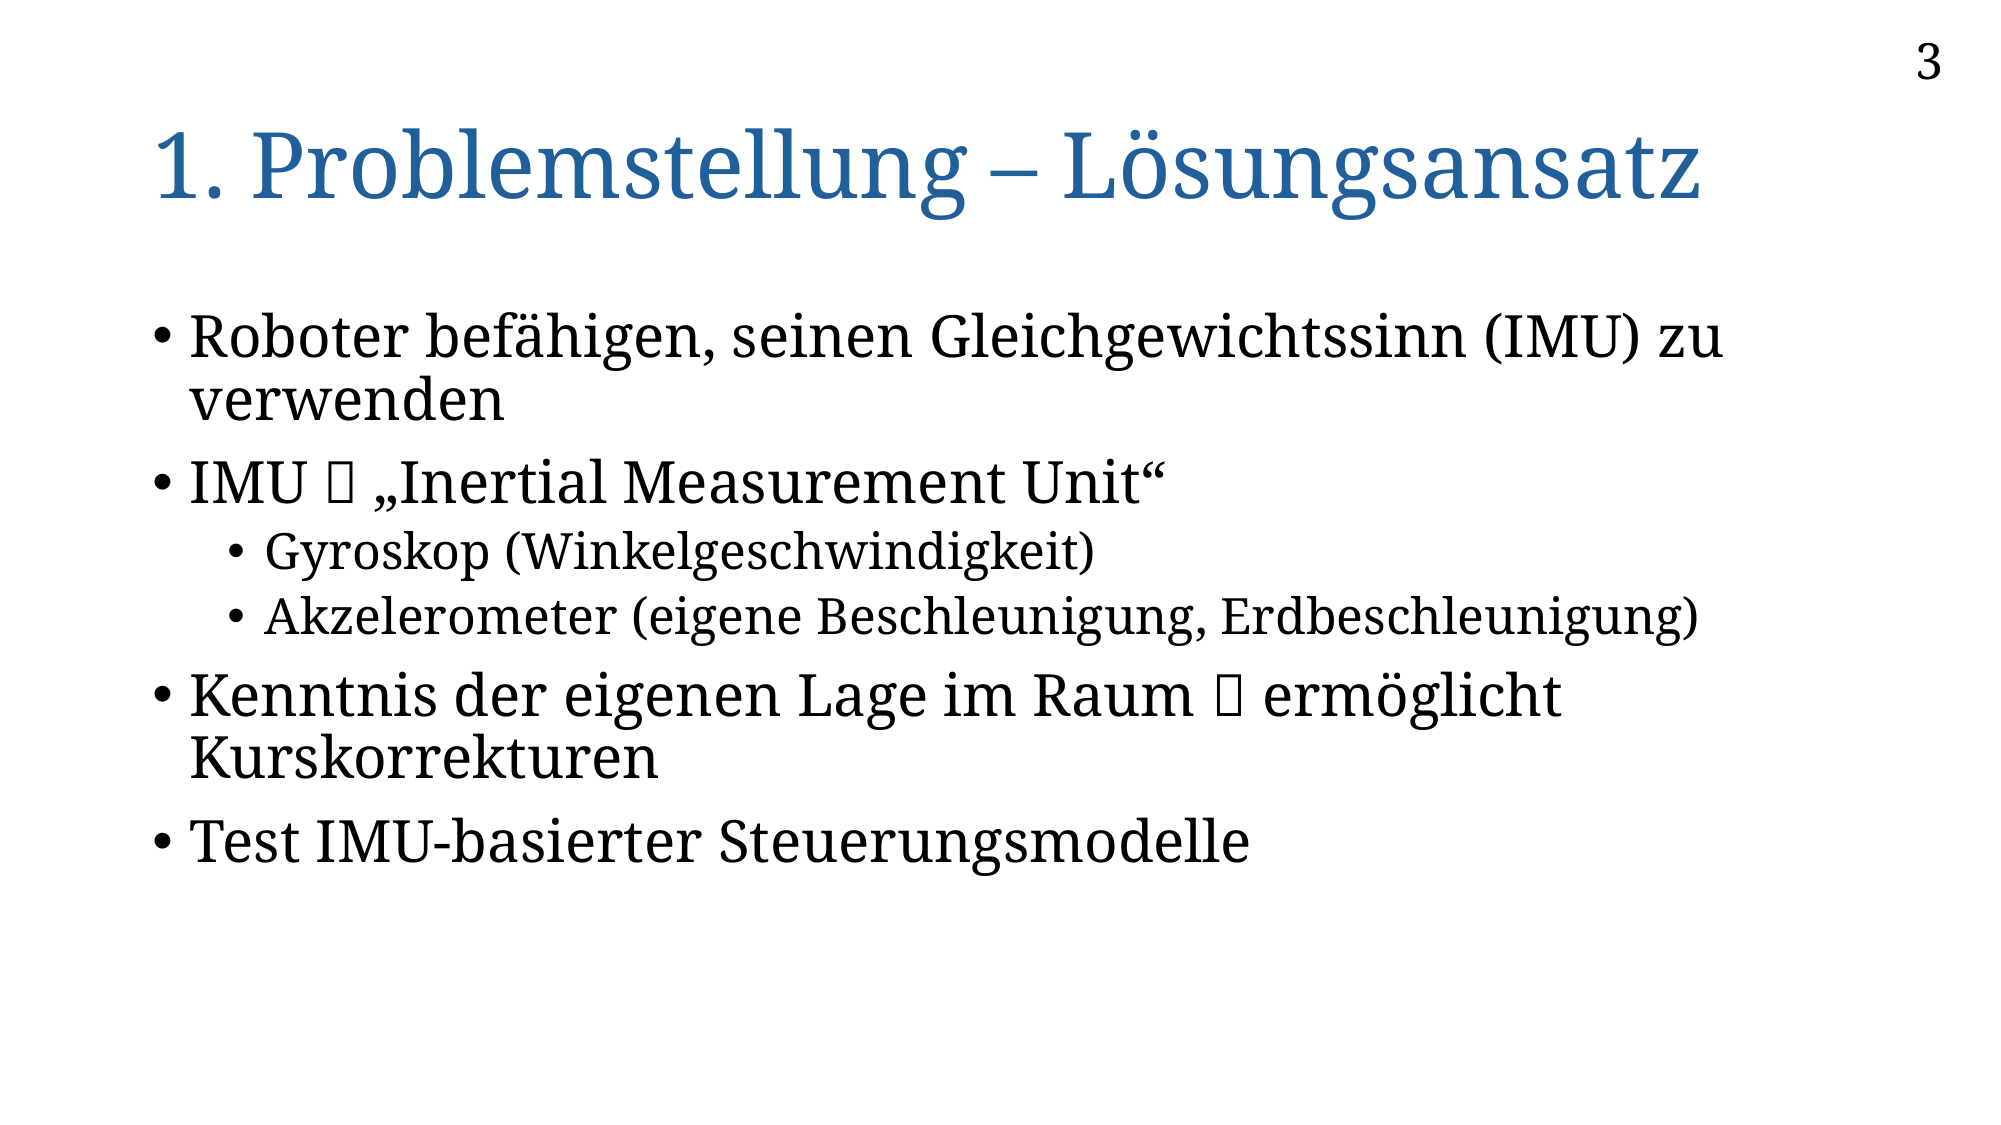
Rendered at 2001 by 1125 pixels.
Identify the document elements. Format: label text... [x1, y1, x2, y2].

text_box 3 [1900, 21, 1954, 105]
title 1. Problemstellung – Lösungsansatz [137, 59, 1863, 278]
list Roboter befähigen, seinen Gleichgewichtssinn (IMU) zu verwenden IMU  „Inertial Measurement Unit“ Gyroskop (Winkelgeschwindigkeit) Akzelerometer (eigene Beschleunigung, Erdbeschleunigung) Kenntnis der eigenen Lage im Raum  ermöglicht Kurskorrekturen Test IMU-basierter Steuerungsmodelle [137, 299, 1863, 1014]
